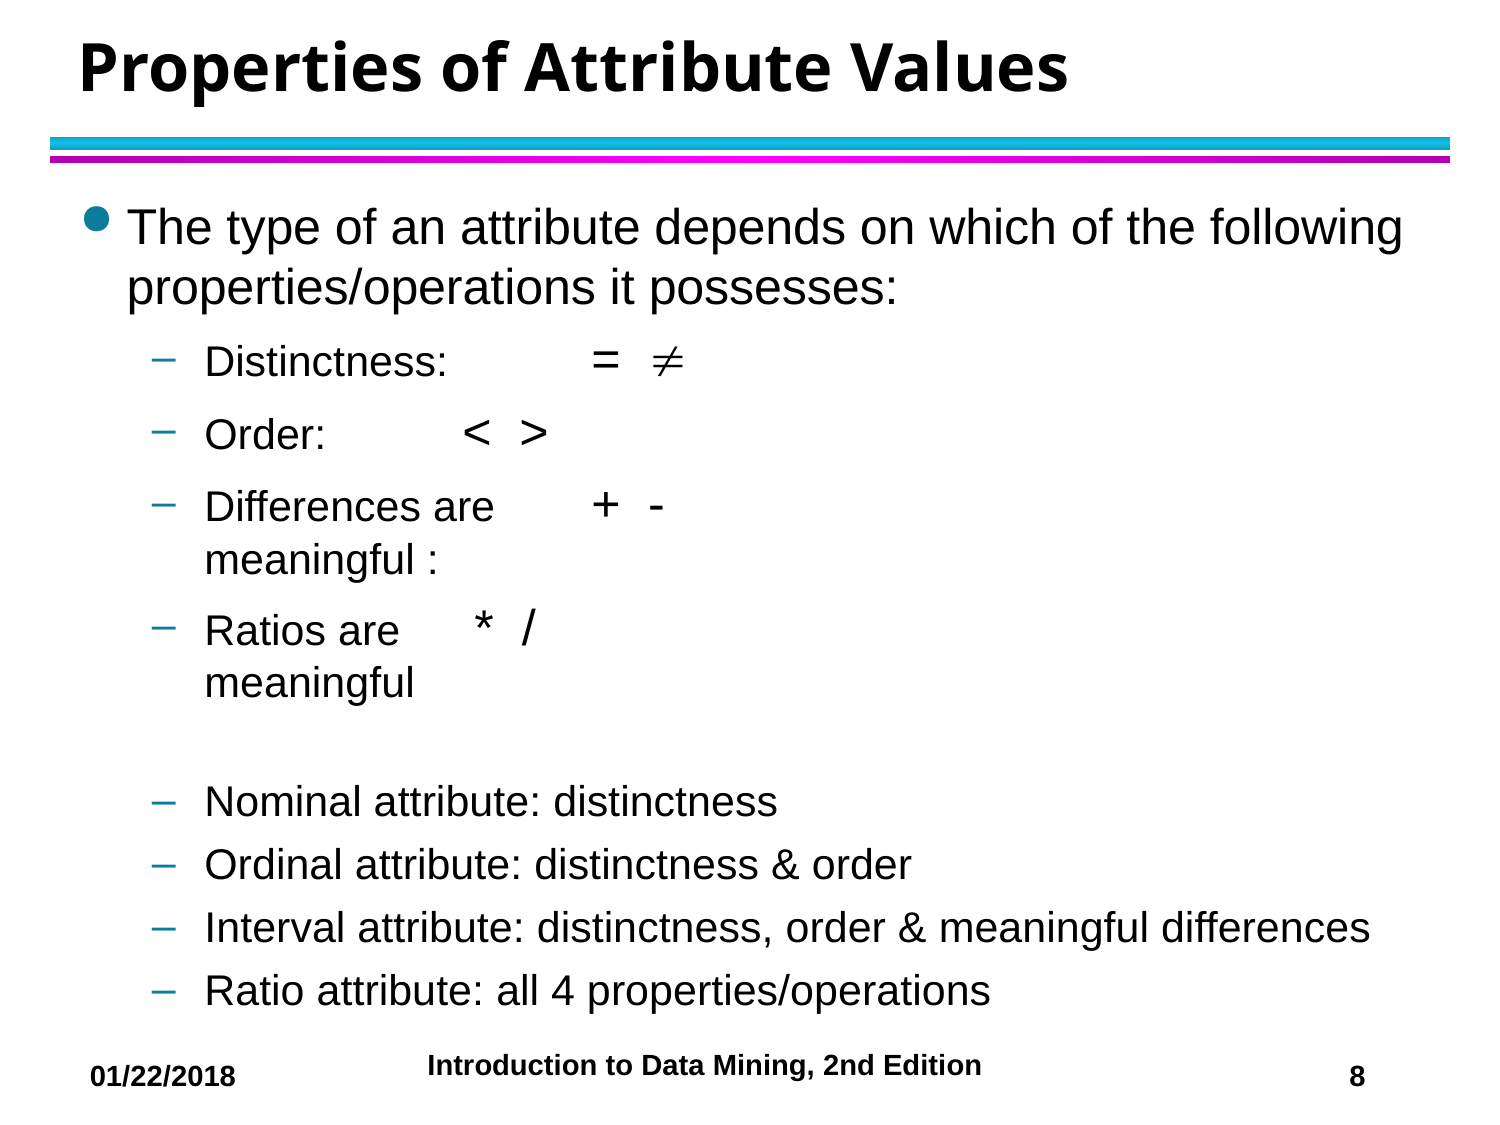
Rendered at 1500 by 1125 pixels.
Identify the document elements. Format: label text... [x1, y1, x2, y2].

title Properties of Attribute Values [62, 24, 1421, 113]
list The type of an attribute depends on which of the following properties/operations it possesses: Distinctness: =  Order: < > Differences are + - meaningful : Ratios are * / meaningful Nominal attribute: distinctness Ordinal attribute: distinctness & order Interval attribute: distinctness, order & meaningful differences Ratio attribute: all 4 properties/operations [67, 187, 1432, 1038]
